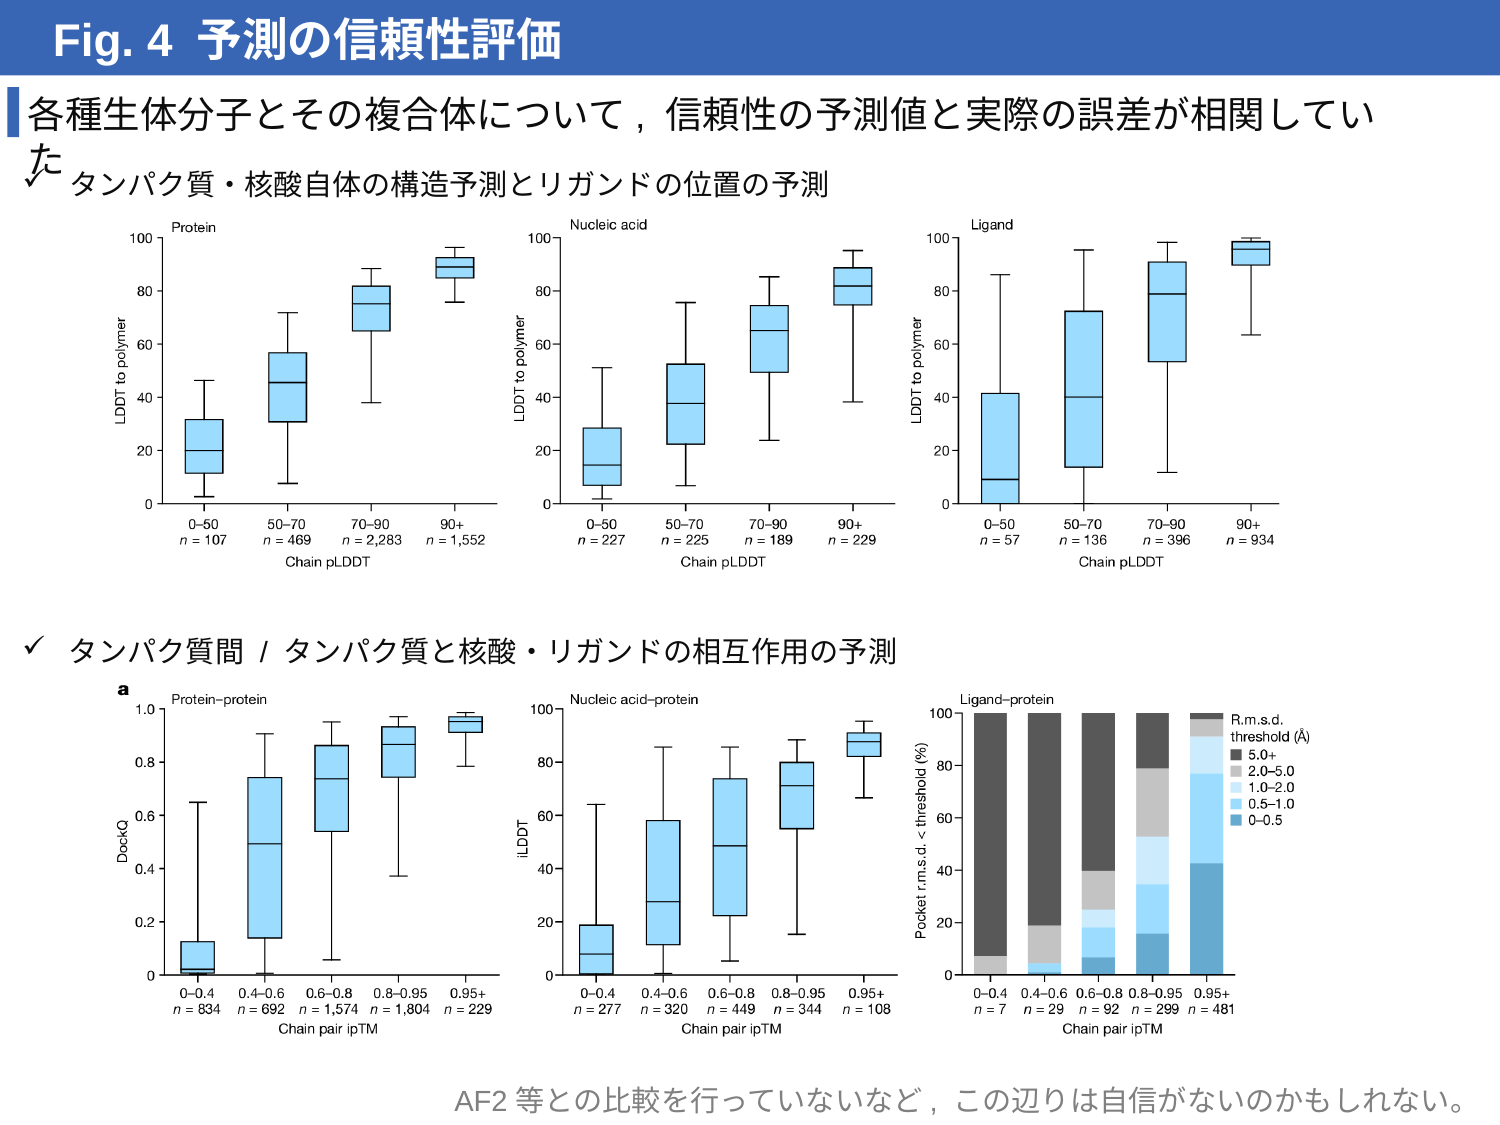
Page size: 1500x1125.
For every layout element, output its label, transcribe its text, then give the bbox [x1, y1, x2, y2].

picture [108, 215, 1307, 578]
text_box AF2等との比較を行っていないなど, この辺りは自信がないのかもしれない。 [373, 1074, 1495, 1125]
text_box 各種生体分子とその複合体について, 信頼性の予測値と実際の誤差が相関していた [13, 83, 1424, 189]
picture [110, 679, 1310, 1042]
text_box [6, 86, 20, 138]
text_box タンパク質間 / タンパク質と核酸・リガンドの相互作用の予測 [7, 626, 930, 677]
text_box タンパク質・核酸自体の構造予測とリガンドの位置の予測 [7, 159, 1308, 209]
text_box Fig. 4 予測の信頼性評価 [0, 0, 1500, 76]
